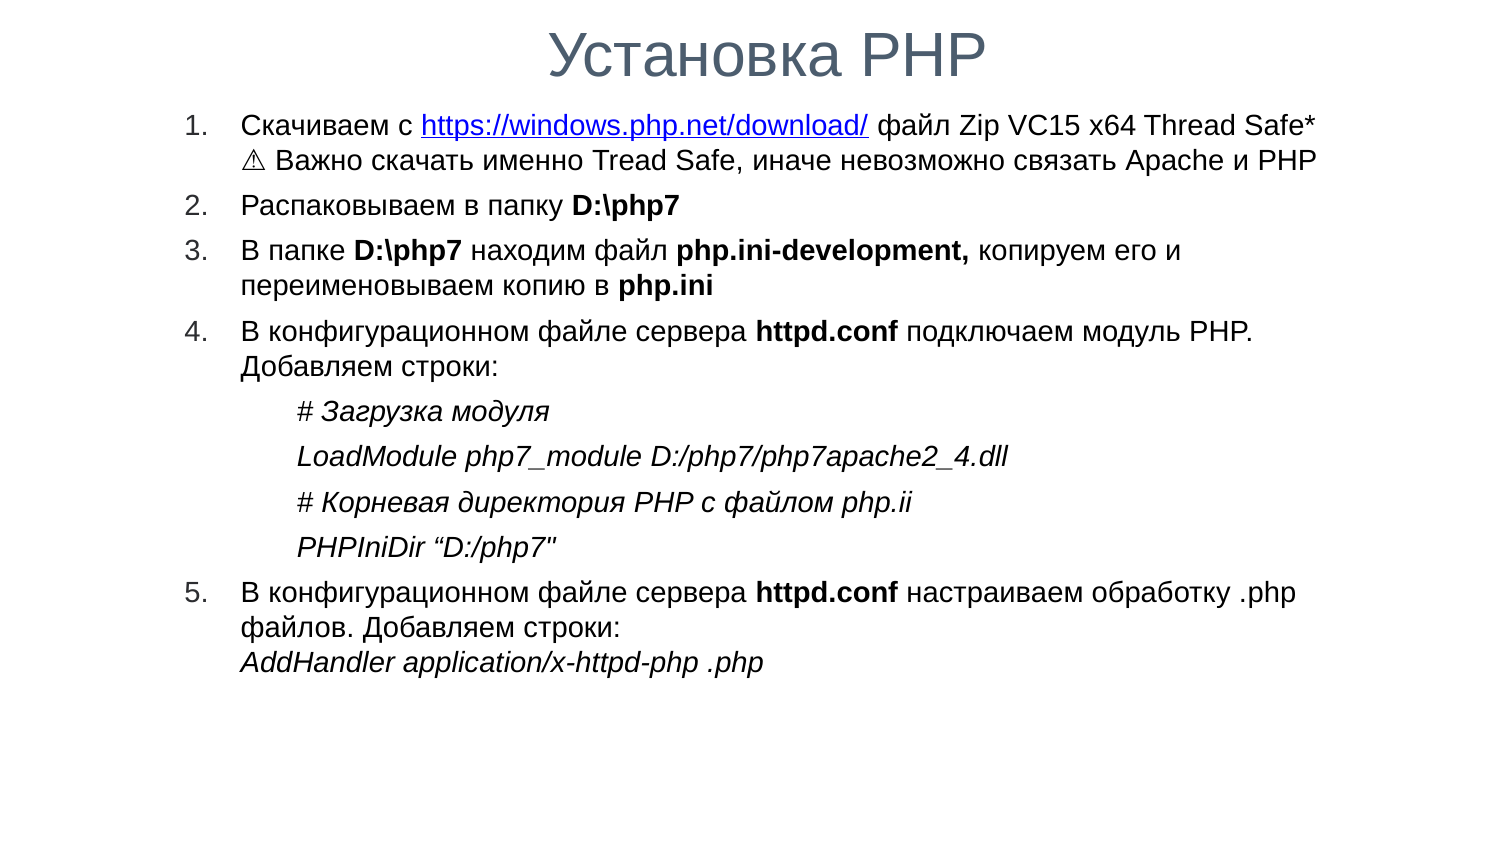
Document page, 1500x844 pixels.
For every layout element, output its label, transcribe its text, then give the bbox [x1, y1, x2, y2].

text_box Установка PHP [230, 0, 1358, 98]
text_box Скачиваем с https://windows.php.net/download/ файл Zip VC15 x64 Thread Safe* ⚠️ Важно скачать именно Tread Safe, иначе невозможно связать Apache и PHP Распаковываем в папку D:\php7 В папке D:\php7 находим файл php.ini-development, копируем его и переименовываем копию в php.ini В конфигурационном файле сервера httpd.conf подключаем модуль PHP. Добавляем строки: # Загрузка модуля LoadModule php7_module D:/php7/php7apache2_4.dll # Корневая директория PHP c файлом php.ii PHPIniDir “D:/php7" В конфигурационном файле сервера httpd.conf настраиваем обработку .php файлов. Добавляем строки: AddHandler application/x-httpd-php .php [156, 98, 1358, 746]
